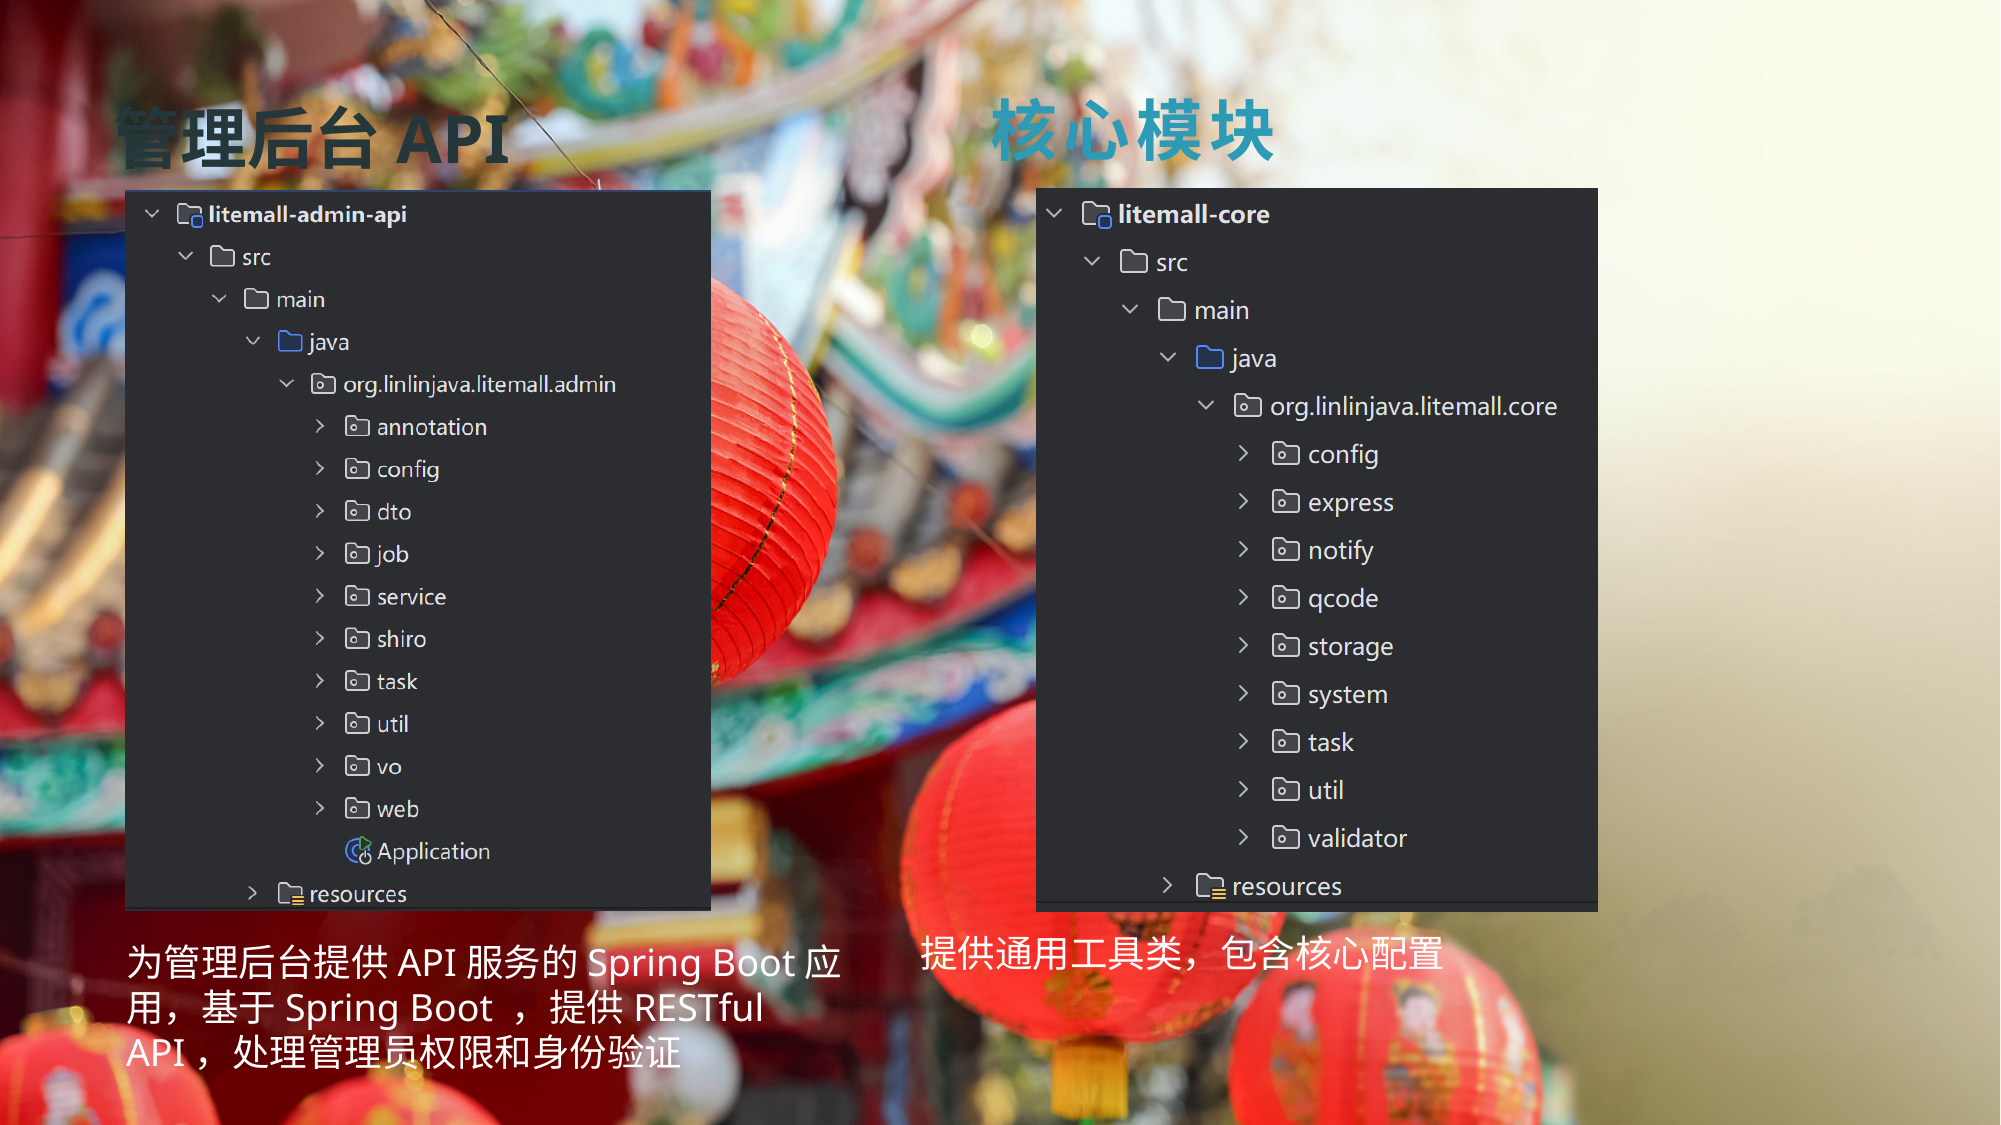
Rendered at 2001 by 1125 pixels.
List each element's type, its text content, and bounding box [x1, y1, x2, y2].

text_box 为管理后台提供API服务的Spring Boot应用，基于Spring Boot ，提供RESTful API，处理管理员权限和身份验证 [111, 932, 860, 1082]
text_box 核心模块 [976, 81, 1852, 177]
text_box 提供通用工具类，包含核心配置 [905, 922, 1914, 983]
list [125, 190, 711, 911]
picture [0, 0, 2001, 1125]
title 管理后台API [113, 59, 906, 178]
